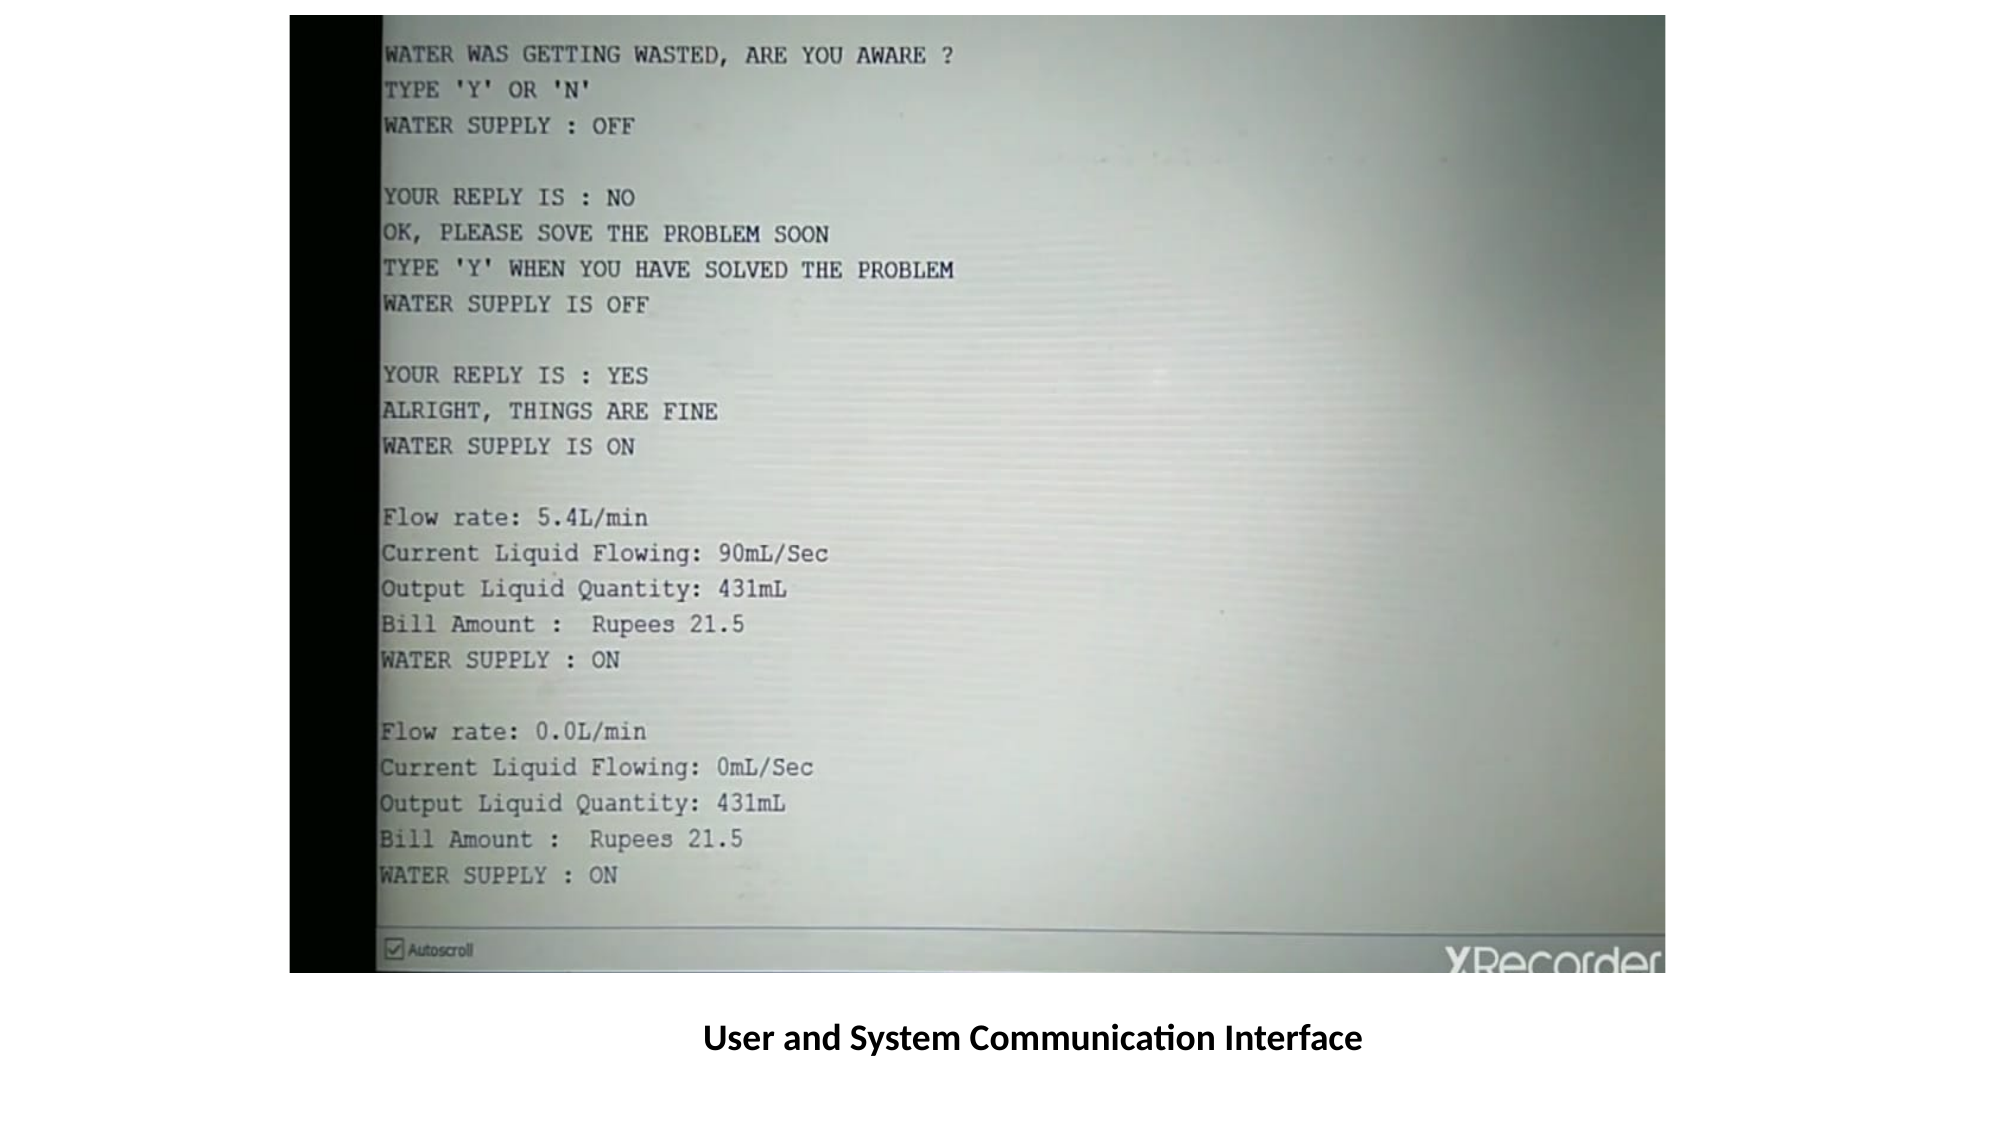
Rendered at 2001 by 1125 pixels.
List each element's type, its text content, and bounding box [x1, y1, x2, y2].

picture [289, 15, 1666, 973]
text_box User and System Communication Interface [688, 1006, 1379, 1066]
